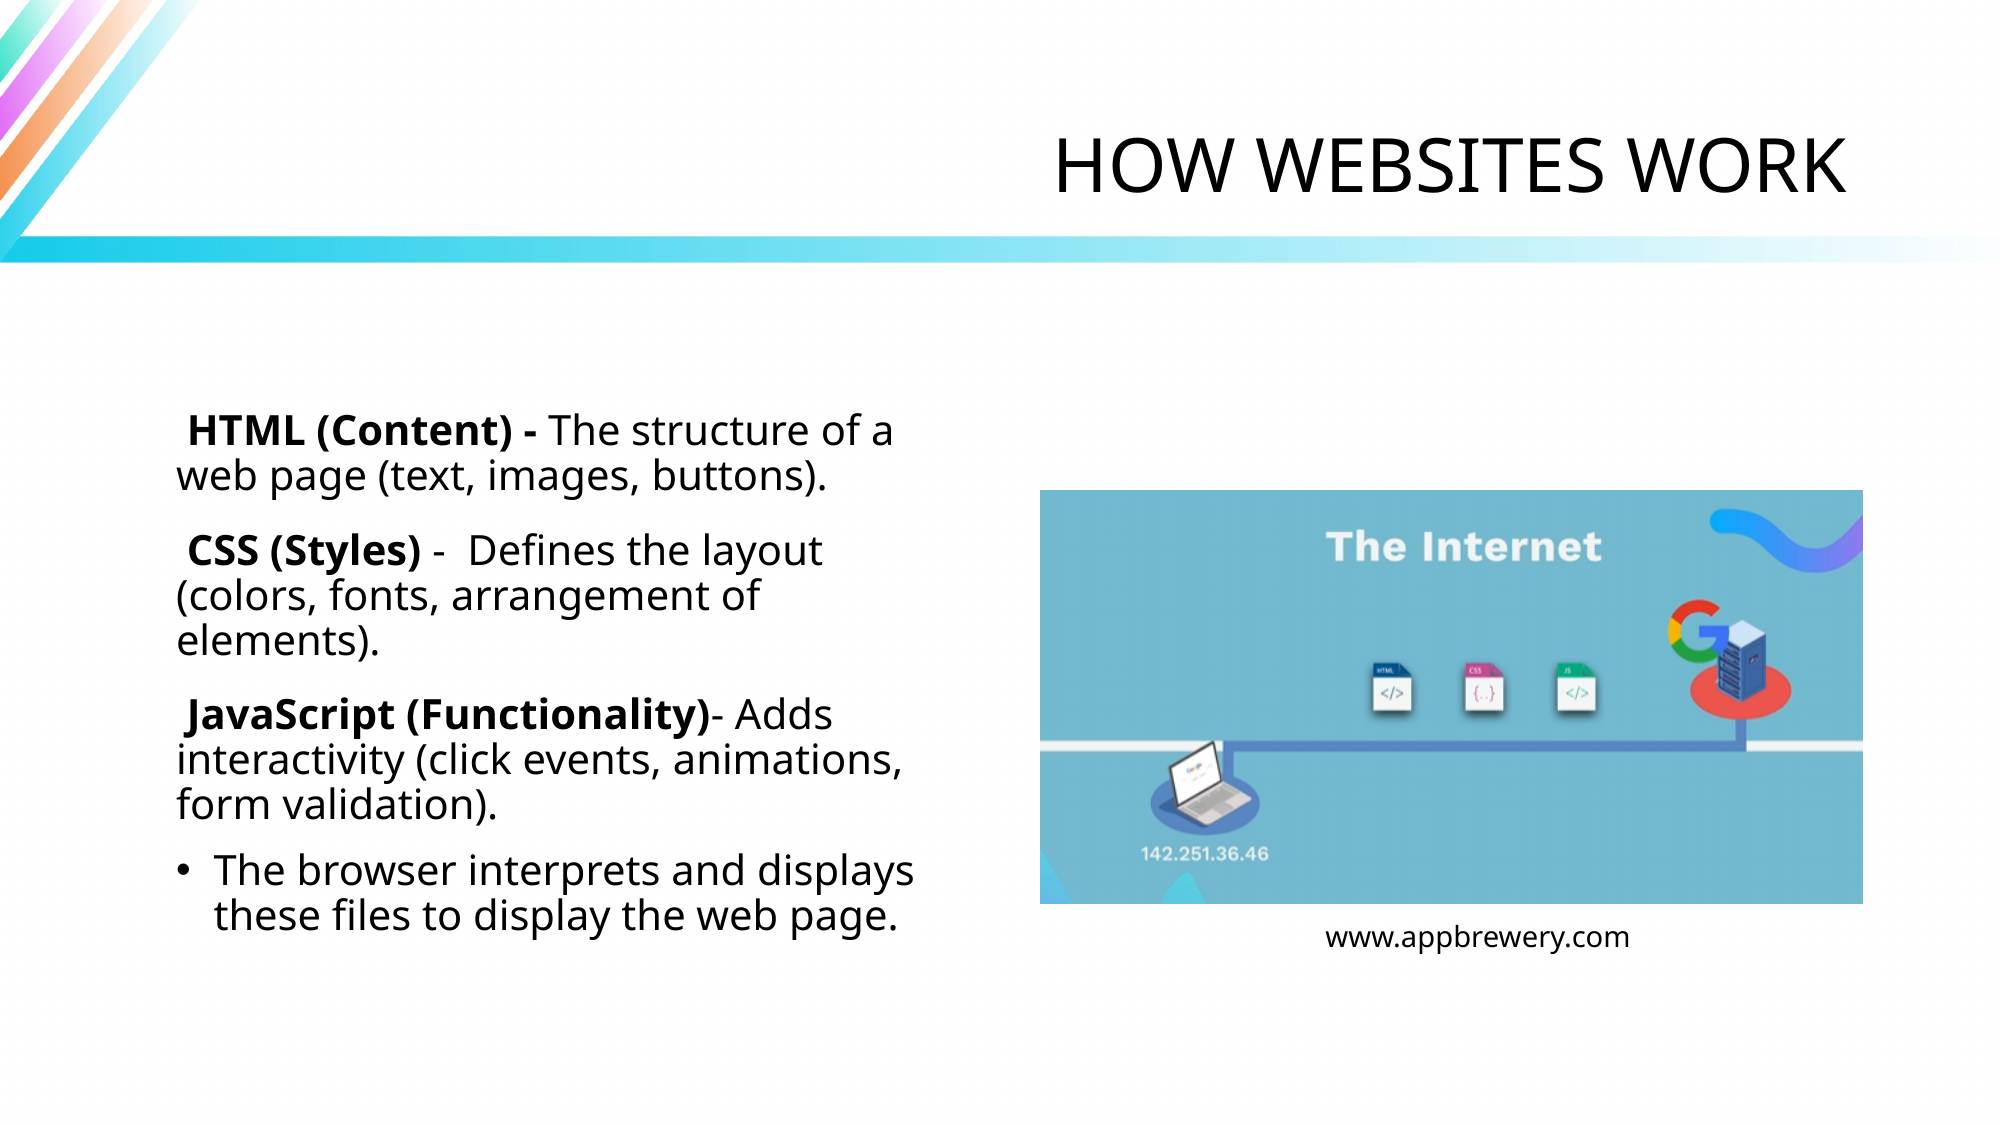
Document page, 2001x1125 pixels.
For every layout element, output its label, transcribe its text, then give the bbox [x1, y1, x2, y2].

text_box www.appbrewery.com [1250, 914, 1740, 980]
picture [0, 0, 2000, 1125]
title HOW WEBSITES WORK [137, 59, 1863, 278]
list HTML (Content) - The structure of a web page (text, images, buttons). CSS (Styles) - Defines the layout (colors, fonts, arrangement of elements). JavaScript (Functionality)- Adds interactivity (click events, animations, form validation). The browser interprets and displays these files to display the web page. [161, 402, 934, 980]
